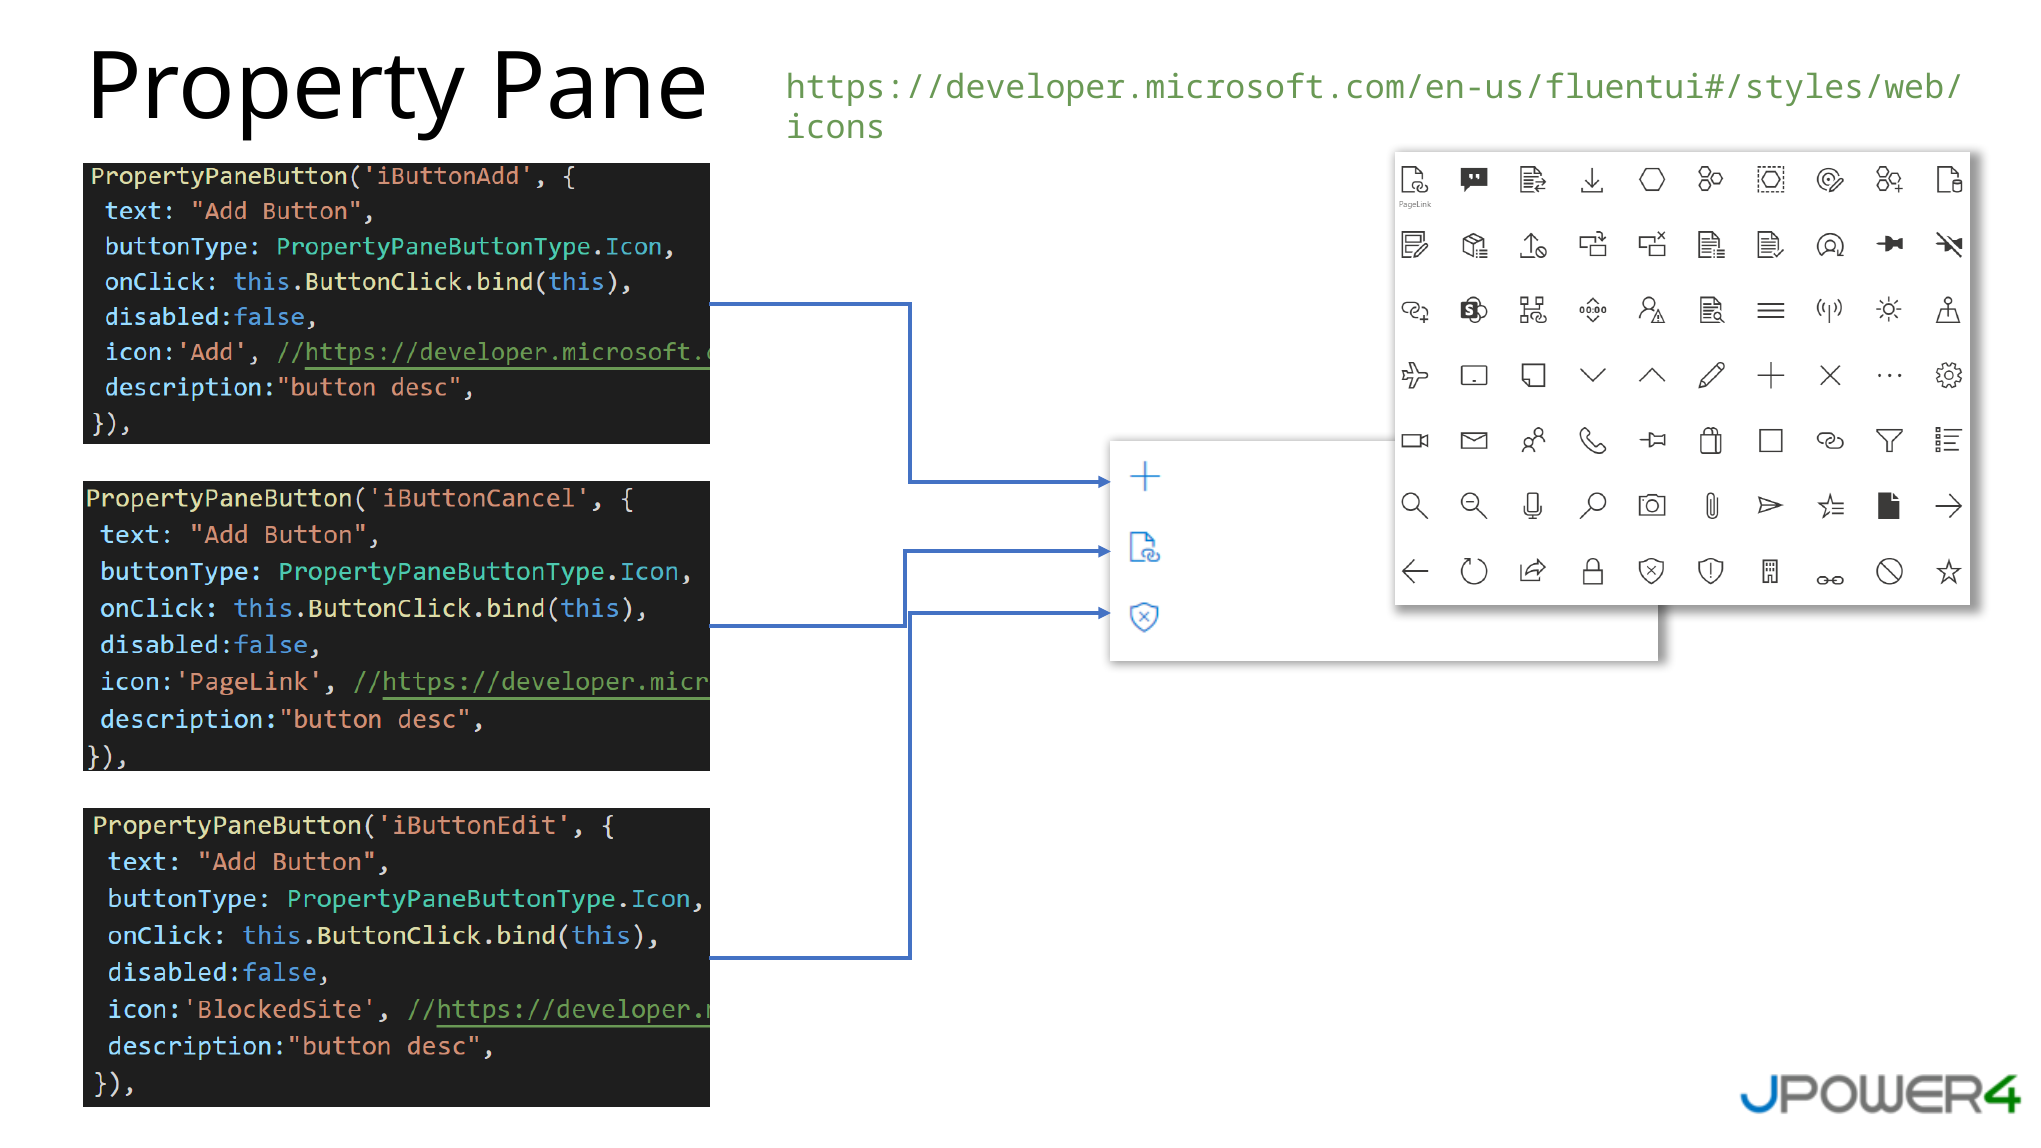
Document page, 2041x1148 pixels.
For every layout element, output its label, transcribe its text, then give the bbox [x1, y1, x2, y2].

picture [1110, 152, 1970, 661]
picture [83, 481, 710, 771]
text_box https://developer.microsoft.com/en-us/fluentui#/styles/web/icons [771, 57, 2014, 153]
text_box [709, 612, 1111, 958]
text_box Property Pane [70, 30, 1970, 122]
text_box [709, 303, 1111, 482]
picture [83, 163, 710, 444]
picture [83, 808, 710, 1108]
picture [1735, 1073, 2026, 1119]
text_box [709, 551, 1111, 612]
